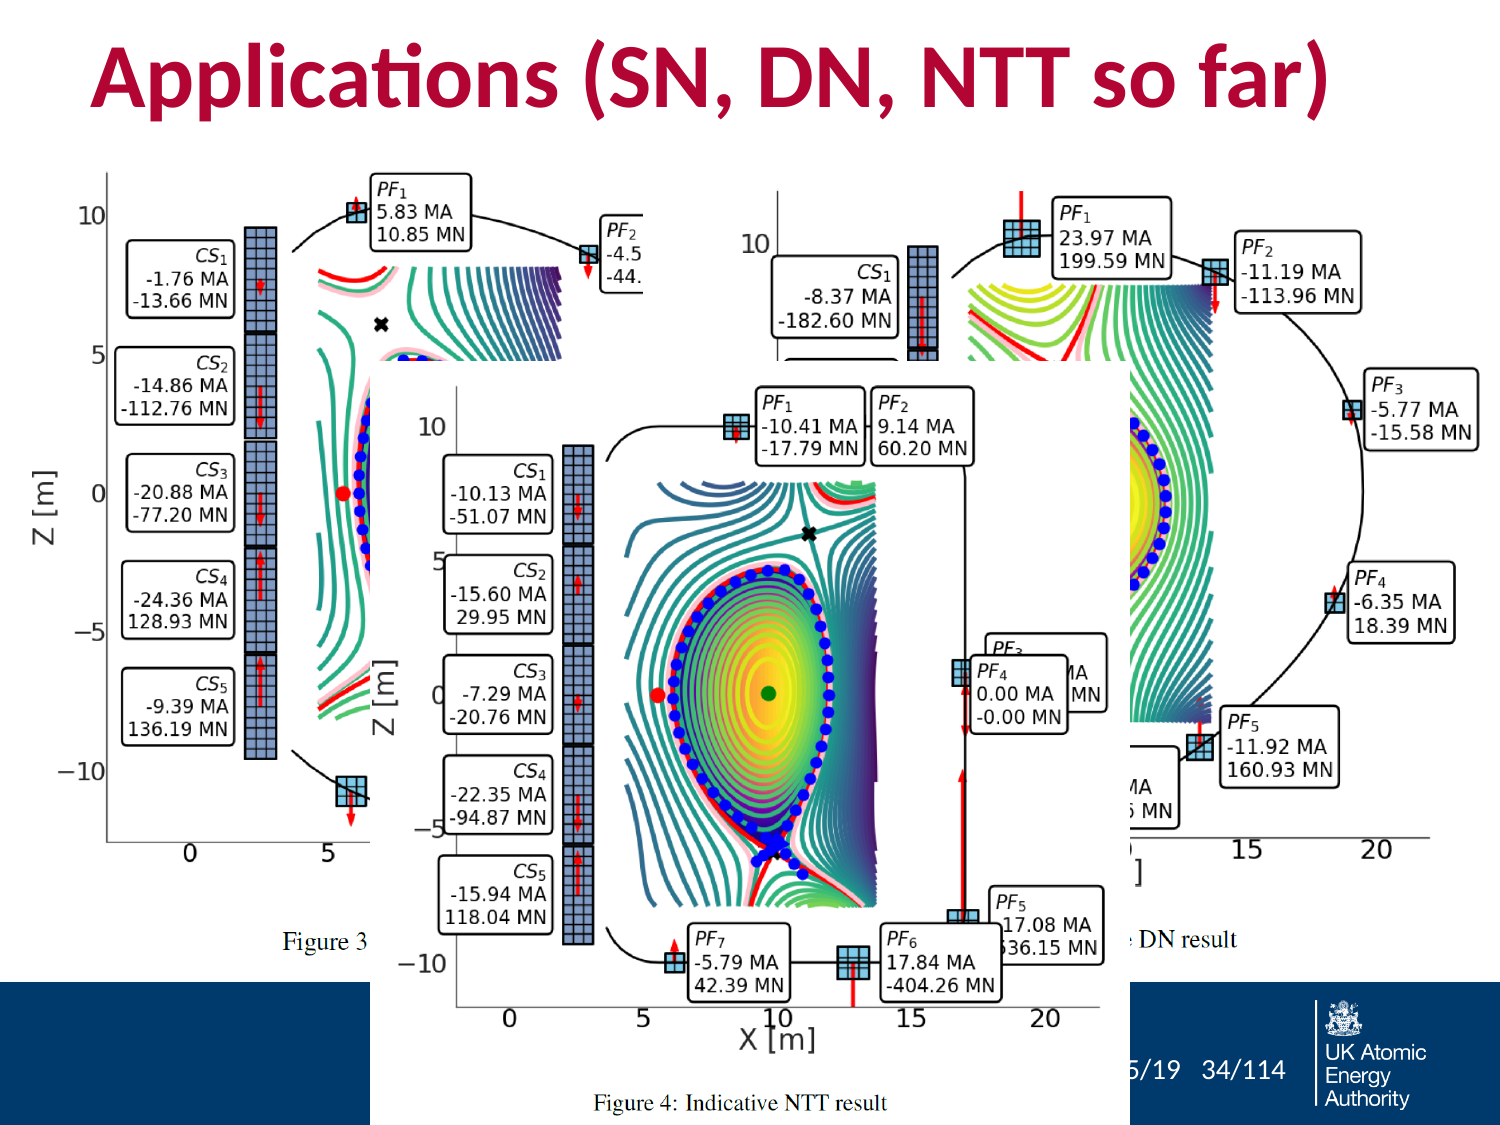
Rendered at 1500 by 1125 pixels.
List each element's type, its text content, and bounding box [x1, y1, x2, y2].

title Applications (SN, DN, NTT so far) [75, 7, 1425, 135]
picture [1315, 1000, 1426, 1110]
picture [0, 160, 1487, 1125]
